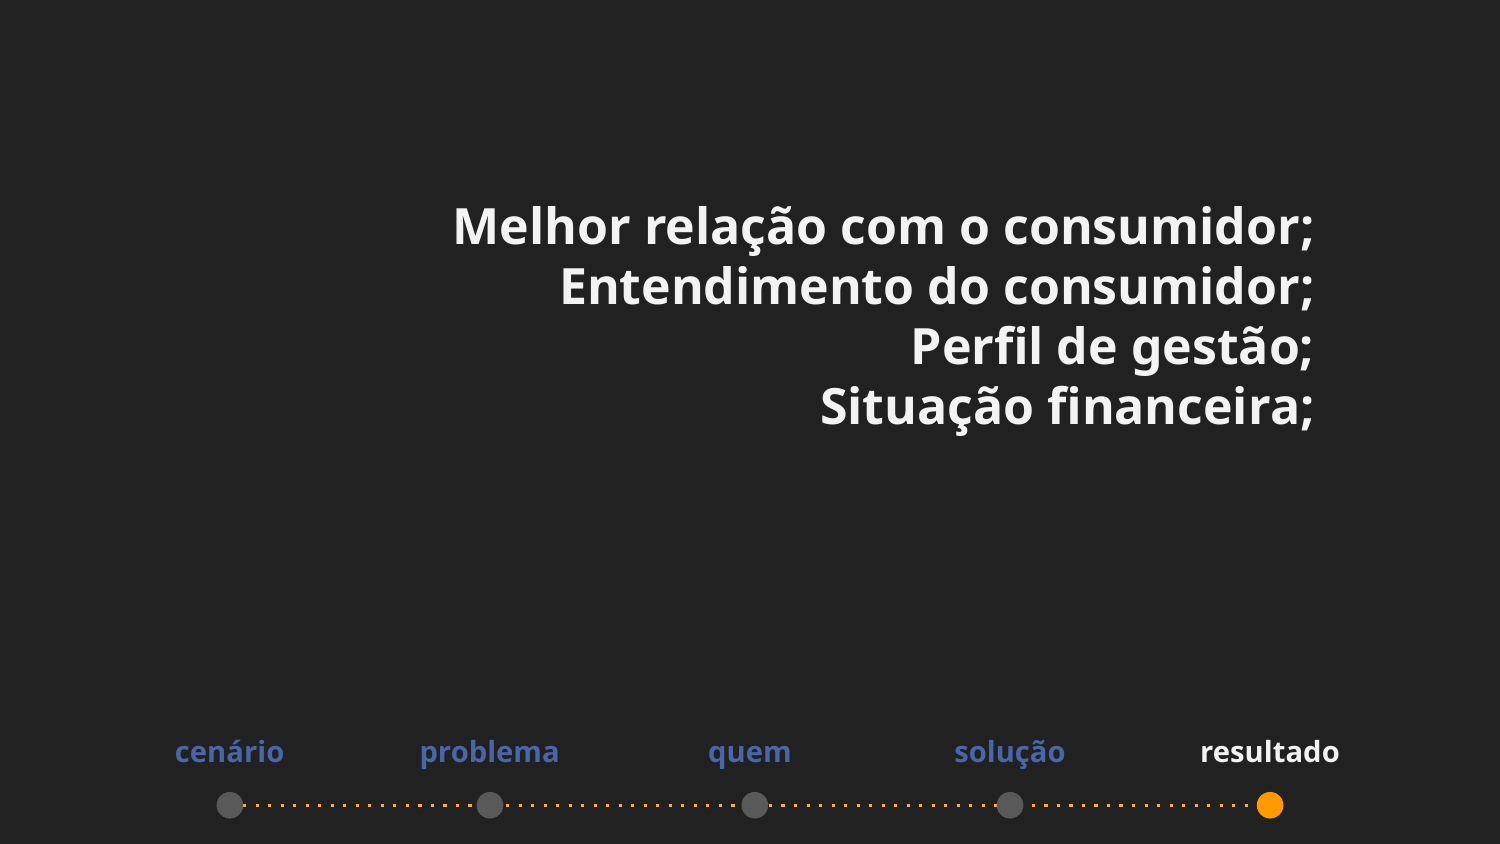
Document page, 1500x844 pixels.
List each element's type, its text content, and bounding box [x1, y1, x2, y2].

text_box [996, 791, 1024, 804]
text_box solução [900, 714, 1120, 788]
text_box [741, 791, 768, 804]
text_box [0, 705, 1500, 844]
text_box quem [640, 714, 860, 788]
text_box [744, 814, 765, 819]
text_box [216, 791, 244, 819]
text_box resultado [1160, 714, 1380, 788]
text_box Melhor relação com o consumidor; Entendimento do consumidor; Perfil de gestão; Situação financeira; [120, 179, 1330, 660]
text_box [476, 791, 504, 804]
text_box [480, 814, 500, 819]
text_box problema [380, 714, 600, 788]
text_box [1256, 791, 1284, 819]
text_box cenário [120, 714, 340, 788]
text_box [1000, 814, 1020, 819]
